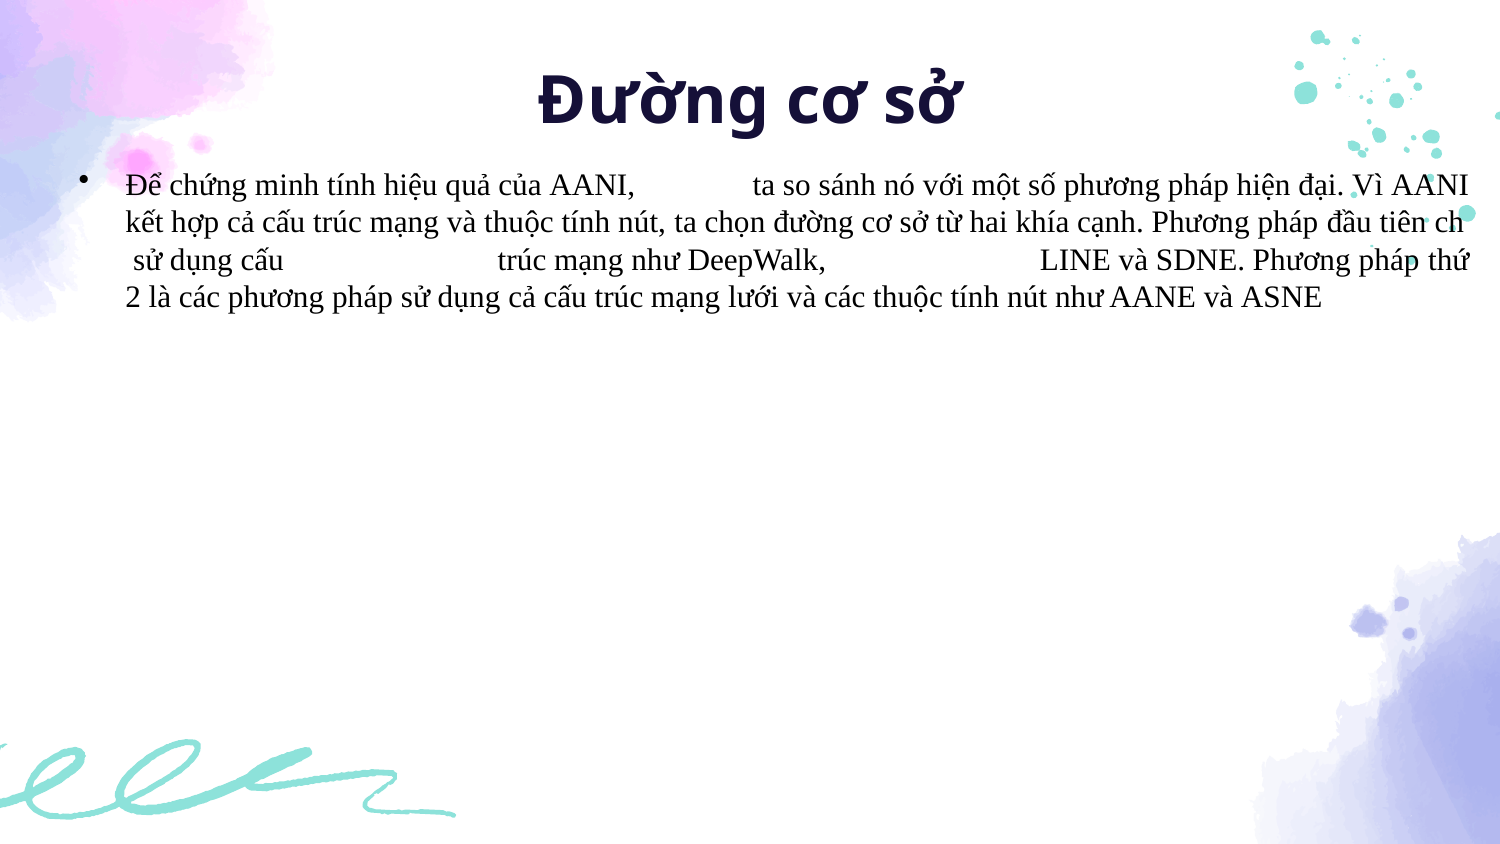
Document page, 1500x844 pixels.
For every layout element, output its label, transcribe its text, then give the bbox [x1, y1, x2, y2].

text_box Để chứng minh tính hiệu quả của AANI, ta so sánh nó với một số phương pháp hiện đại. Vì AANI kết hợp cả cấu trúc mạng và thuộc tính nút, ta chọn đường cơ sở từ hai khía cạnh. Phương pháp đầu tiên ch sử dụng cấu trúc mạng như DeepWalk, LINE và SDNE. Phương pháp thứ 2 là các phương pháp sử dụng cả cấu trúc mạng lưới và các thuộc tính nút như AANE và ASNE [63, 156, 1485, 322]
picture [0, 0, 306, 437]
title Đường cơ sở [118, 54, 1382, 141]
picture [1213, 451, 1500, 844]
